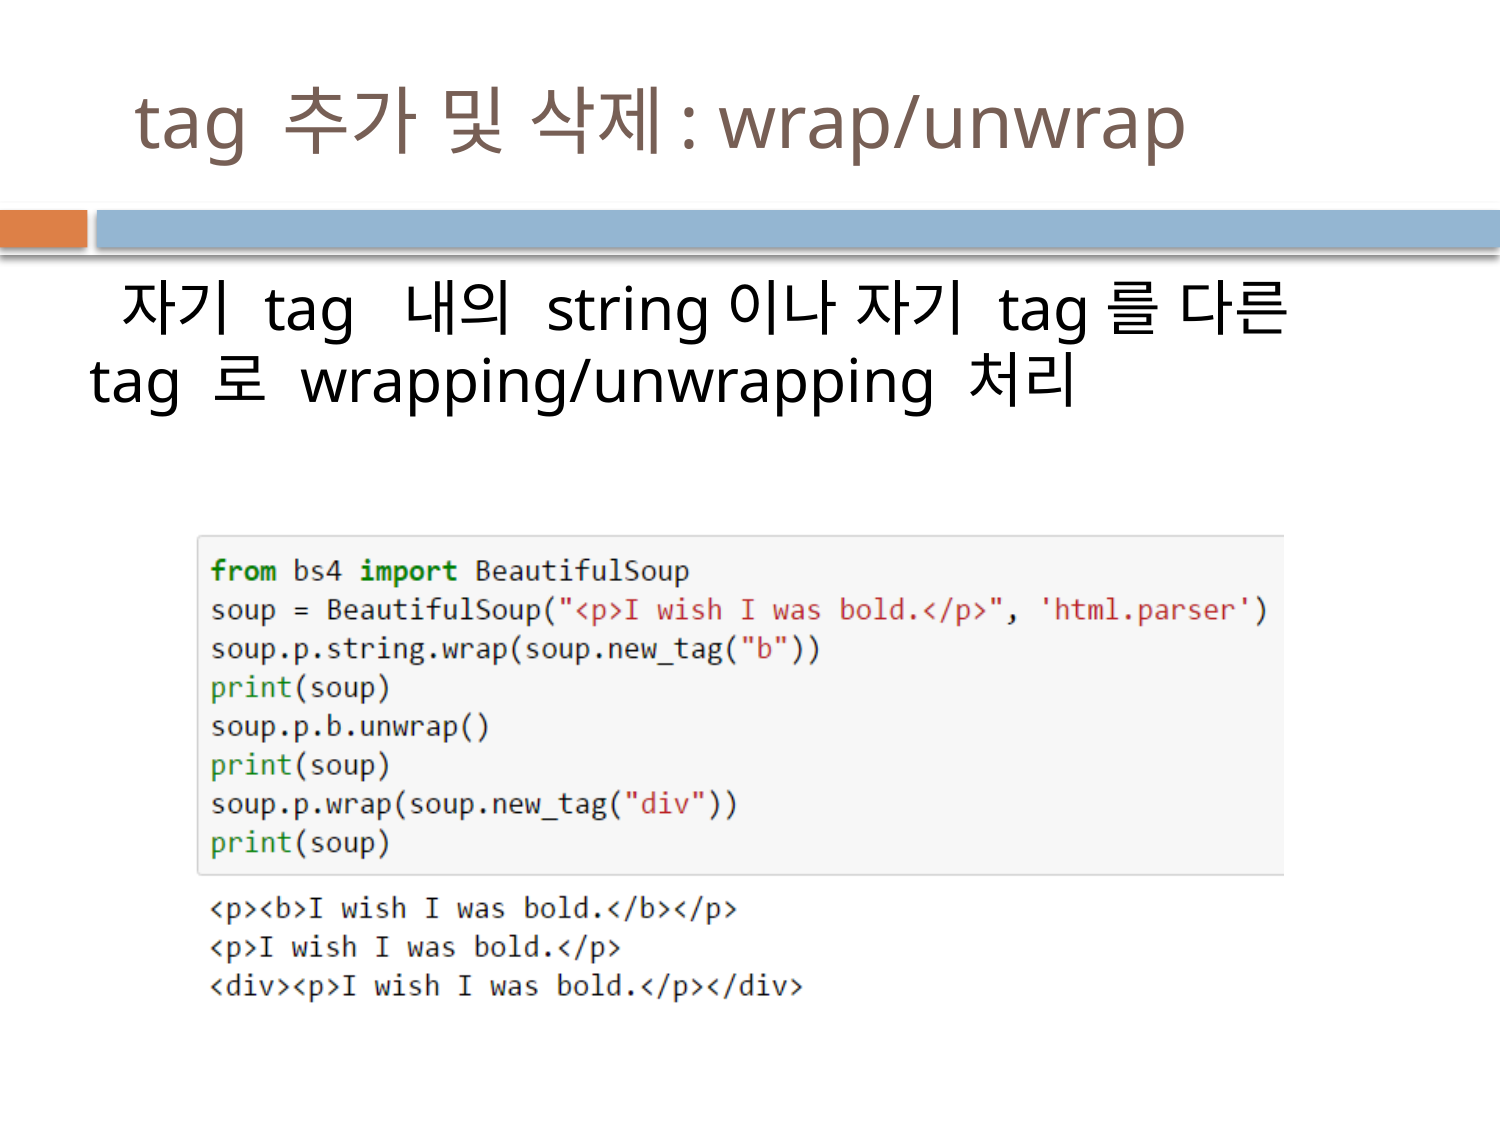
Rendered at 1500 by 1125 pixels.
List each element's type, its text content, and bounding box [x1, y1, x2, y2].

title tag 추가 및 삭제: wrap/unwrap [100, 37, 1438, 200]
picture [194, 526, 1285, 1012]
list 자기 tag 내의 string이나 자기 tag를 다른 tag 로 wrapping/unwrapping 처리 [75, 262, 1425, 492]
